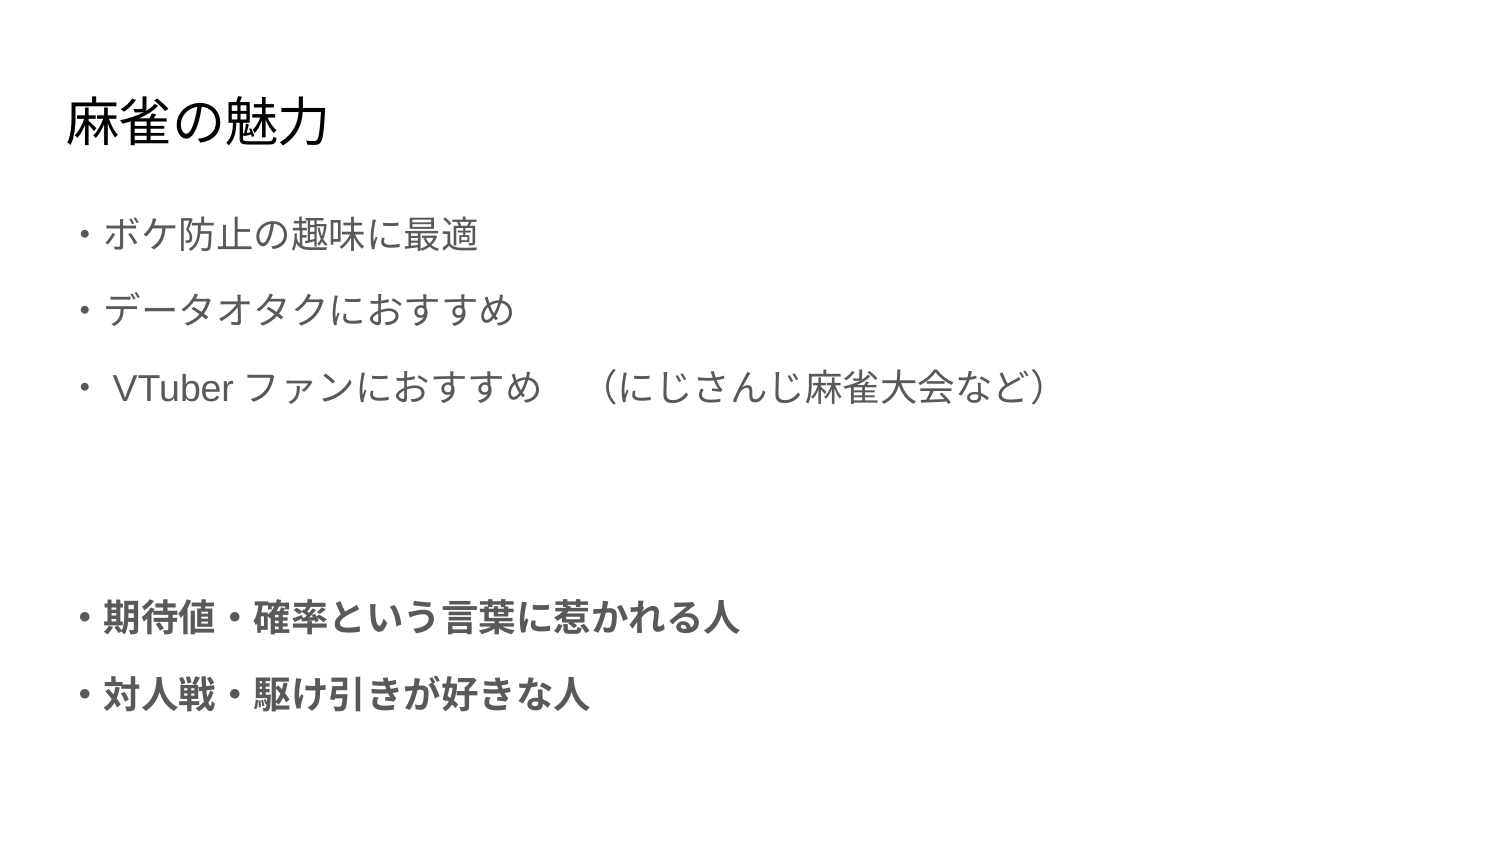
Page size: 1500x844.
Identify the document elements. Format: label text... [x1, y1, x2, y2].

title 麻雀の魅力 [51, 72, 1449, 167]
list ・ボケ防止の趣味に最適 ・データオタクにおすすめ ・VTuberファンにおすすめ （にじさんじ麻雀大会など） ・期待値・確率という言葉に惹かれる人 ・対人戦・駆け引きが好きな人 [51, 189, 1449, 750]
